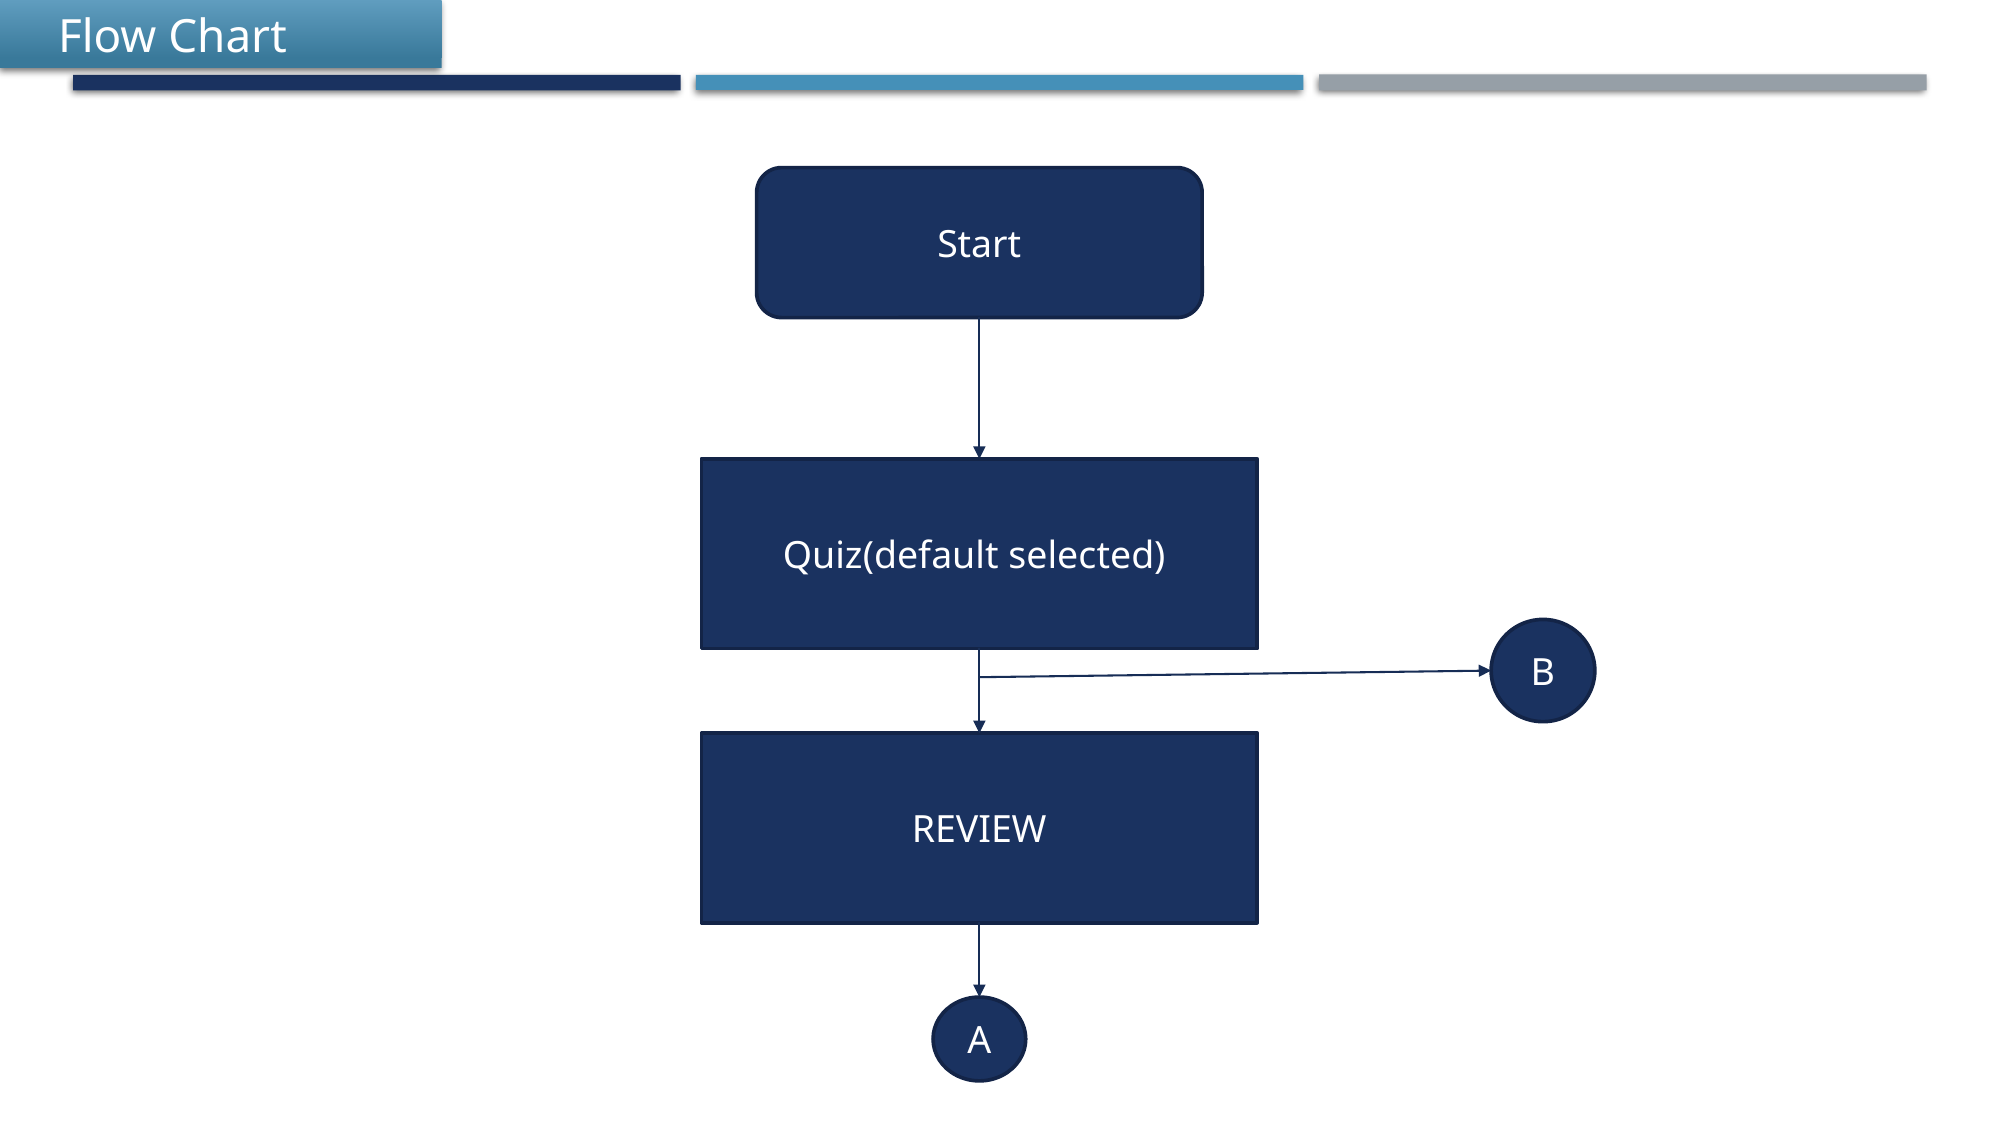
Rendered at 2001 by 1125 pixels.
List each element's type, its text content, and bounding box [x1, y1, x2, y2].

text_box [0, 0, 443, 69]
text_box Quiz(default selected) [700, 457, 1259, 650]
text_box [978, 669, 1492, 678]
text_box A [931, 995, 1028, 1083]
text_box Start [754, 165, 1205, 320]
text_box REVIEW [700, 731, 1259, 925]
text_box B [1489, 617, 1597, 724]
